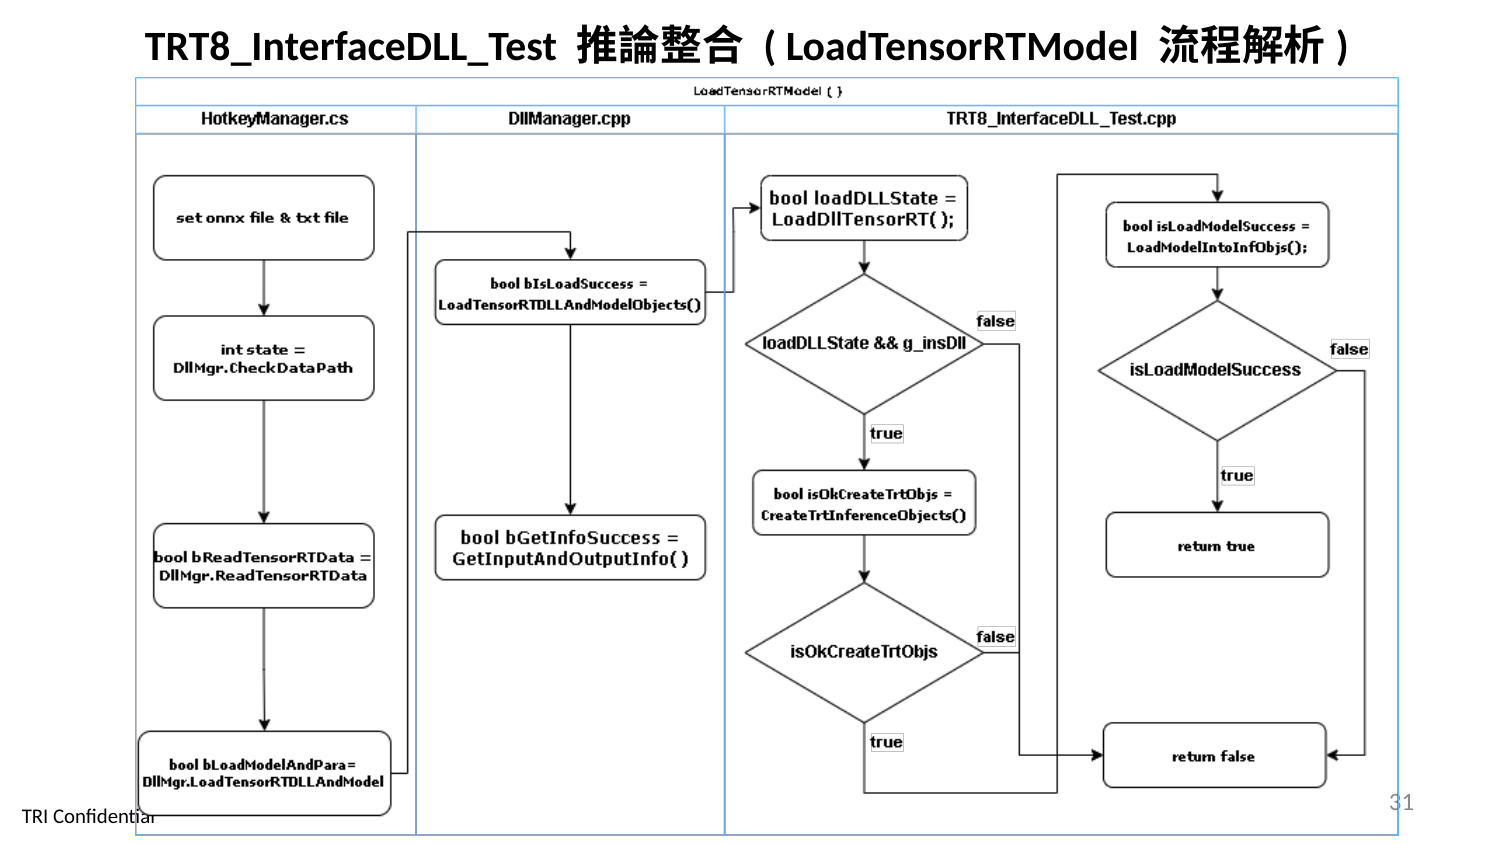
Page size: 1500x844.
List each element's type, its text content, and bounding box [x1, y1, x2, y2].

text_box TRT8_InterfaceDLL_Test 推論整合 ( LoadTensorRTModel 流程解析) [76, 8, 1427, 80]
slide_number 31 [1402, 778, 1430, 824]
picture [135, 76, 1399, 836]
text_box TRI Confidential [7, 794, 130, 835]
